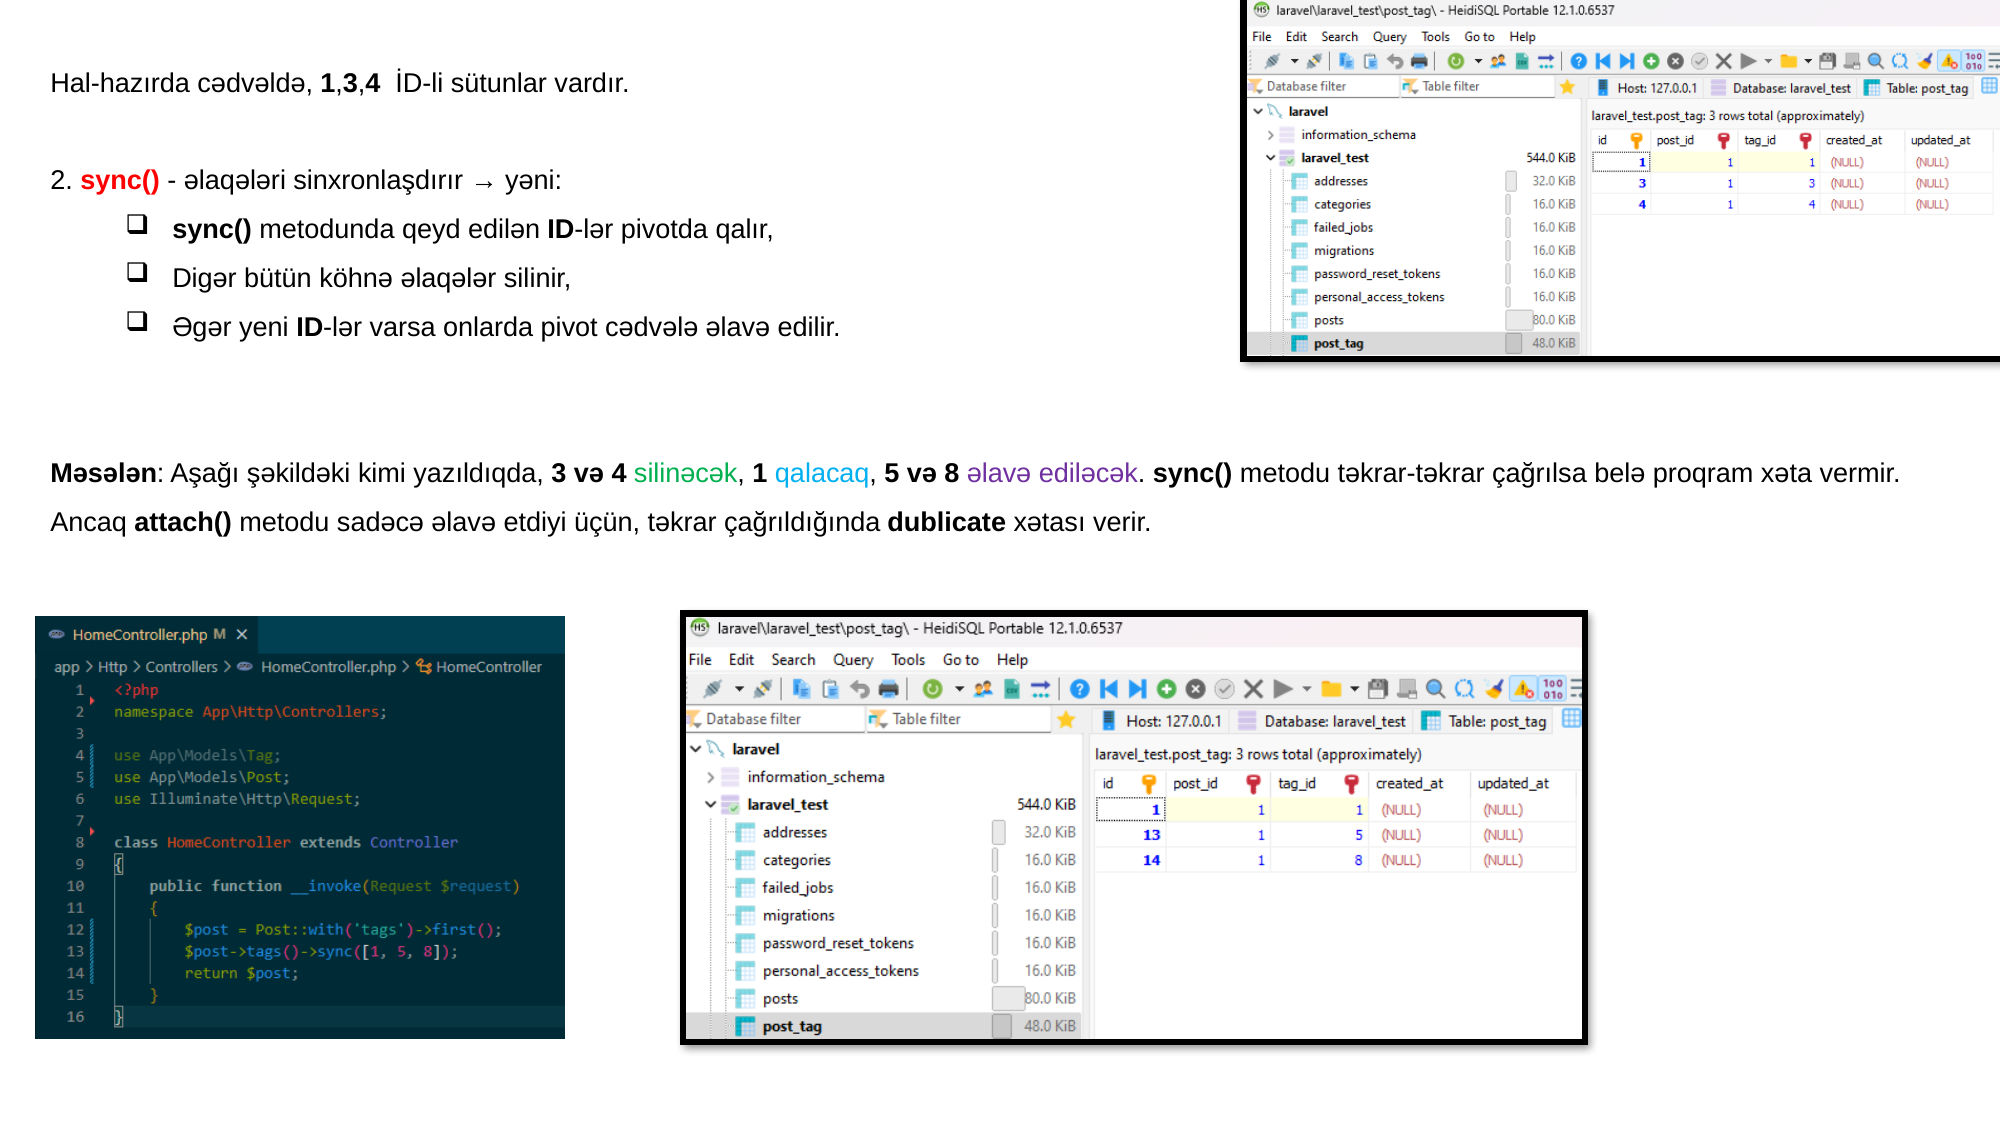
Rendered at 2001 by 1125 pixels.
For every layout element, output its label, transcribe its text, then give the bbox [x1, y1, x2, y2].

picture [442, 840, 458, 847]
picture [425, 926, 430, 934]
picture [170, 662, 180, 672]
picture [182, 796, 193, 803]
picture [222, 795, 227, 803]
picture [157, 775, 165, 784]
picture [77, 1013, 84, 1021]
picture [147, 662, 154, 672]
picture [311, 665, 322, 672]
picture [115, 753, 122, 760]
picture [1246, 0, 2000, 356]
picture [169, 880, 176, 891]
picture [403, 661, 409, 671]
picture [407, 840, 423, 847]
picture [253, 794, 272, 803]
picture [269, 662, 278, 672]
picture [155, 709, 180, 720]
picture [223, 771, 227, 782]
picture [244, 707, 251, 716]
picture [111, 630, 120, 640]
picture [80, 630, 112, 640]
picture [178, 880, 184, 891]
picture [363, 880, 367, 894]
picture [514, 880, 519, 894]
picture [310, 928, 317, 934]
picture [77, 968, 83, 977]
picture [248, 750, 253, 760]
picture [268, 883, 281, 891]
picture [69, 665, 79, 675]
picture [328, 837, 360, 847]
picture [183, 772, 197, 782]
picture [151, 883, 166, 894]
picture [126, 836, 130, 847]
picture [327, 949, 338, 959]
picture [380, 840, 396, 847]
picture [79, 881, 84, 889]
picture [493, 662, 519, 672]
picture [214, 629, 225, 638]
picture [186, 924, 196, 937]
picture [115, 796, 122, 803]
picture [115, 854, 123, 875]
picture [330, 662, 336, 672]
picture [156, 629, 179, 640]
picture [208, 750, 214, 760]
picture [186, 709, 193, 716]
picture [327, 884, 337, 890]
picture [250, 881, 254, 891]
picture [212, 971, 236, 978]
picture [291, 709, 308, 716]
picture [151, 772, 157, 779]
picture [302, 840, 308, 847]
picture [173, 838, 210, 847]
picture [408, 924, 412, 937]
picture [212, 840, 228, 847]
picture [187, 880, 192, 891]
picture [442, 880, 449, 893]
picture [372, 661, 382, 675]
picture [221, 883, 245, 891]
picture [261, 949, 267, 959]
picture [133, 840, 148, 847]
picture [116, 662, 127, 675]
picture [78, 838, 84, 847]
picture [205, 968, 210, 978]
picture [204, 796, 210, 803]
picture [424, 947, 431, 956]
picture [364, 945, 368, 959]
picture [341, 881, 355, 890]
picture [385, 883, 413, 894]
picture [203, 707, 228, 720]
picture [239, 840, 255, 847]
picture [186, 945, 197, 959]
picture [265, 709, 272, 720]
picture [230, 706, 241, 717]
picture [115, 709, 143, 716]
picture [193, 661, 214, 672]
picture [169, 775, 173, 785]
picture [685, 616, 1582, 1039]
picture [197, 775, 205, 782]
picture [182, 751, 196, 761]
picture [385, 665, 396, 675]
picture [275, 772, 280, 782]
picture [445, 662, 453, 672]
picture [257, 753, 273, 763]
picture [355, 945, 360, 959]
picture [310, 840, 316, 847]
picture [87, 661, 93, 669]
picture [425, 881, 431, 891]
picture [128, 753, 135, 760]
picture [479, 924, 483, 938]
picture [125, 775, 140, 782]
picture [279, 665, 300, 672]
text_box Hal-hazırda cədvəldə, 1,3,4 İD-li sütunlar vardır. 2. sync() - əlaqələri sinxronlaşdırır → yəni: sync() metodunda qeyd edilən ID-lər pivotda qalır, Digər bütün köhnə əlaqələr silinir, Əgər yeni ID-lər varsa onlarda pivot cədvələ əlavə edilir. Məsələn: Aşağı şəkildəki kimi yazıldıqda, 3 və 4 silinəcək, 1 qalacaq, 5 və 8 əlavə ediləcək. sync() metodu təkrar-təkrar çağrılsa belə proqram xəta vermir. Ancaq attach() metodu sadəcə əlavə etdiyi üçün, təkrar çağrıldığında dublicate xətası verir. [35, 41, 1965, 544]
picture [286, 794, 351, 807]
picture [257, 925, 267, 934]
picture [77, 685, 83, 695]
picture [188, 629, 205, 643]
picture [248, 967, 259, 981]
picture [196, 793, 200, 803]
picture [151, 687, 157, 698]
picture [49, 630, 64, 638]
picture [344, 661, 353, 672]
picture [275, 706, 286, 717]
picture [237, 662, 252, 670]
picture [186, 971, 202, 978]
picture [258, 880, 263, 891]
picture [123, 630, 156, 640]
picture [169, 753, 175, 763]
picture [205, 771, 210, 782]
picture [115, 775, 122, 782]
picture [372, 881, 386, 891]
picture [453, 665, 463, 672]
picture [68, 968, 73, 978]
picture [69, 881, 74, 891]
picture [129, 684, 148, 698]
picture [274, 840, 290, 847]
picture [416, 659, 431, 674]
picture [77, 751, 83, 760]
picture [346, 924, 351, 938]
picture [56, 665, 69, 675]
picture [270, 927, 281, 934]
picture [520, 661, 540, 672]
picture [353, 709, 369, 716]
picture [319, 709, 335, 716]
picture [179, 632, 188, 643]
picture [150, 751, 166, 763]
picture [284, 945, 289, 959]
picture [238, 629, 247, 639]
picture [248, 772, 268, 782]
picture [115, 1006, 565, 1027]
picture [128, 796, 140, 803]
picture [311, 948, 316, 956]
